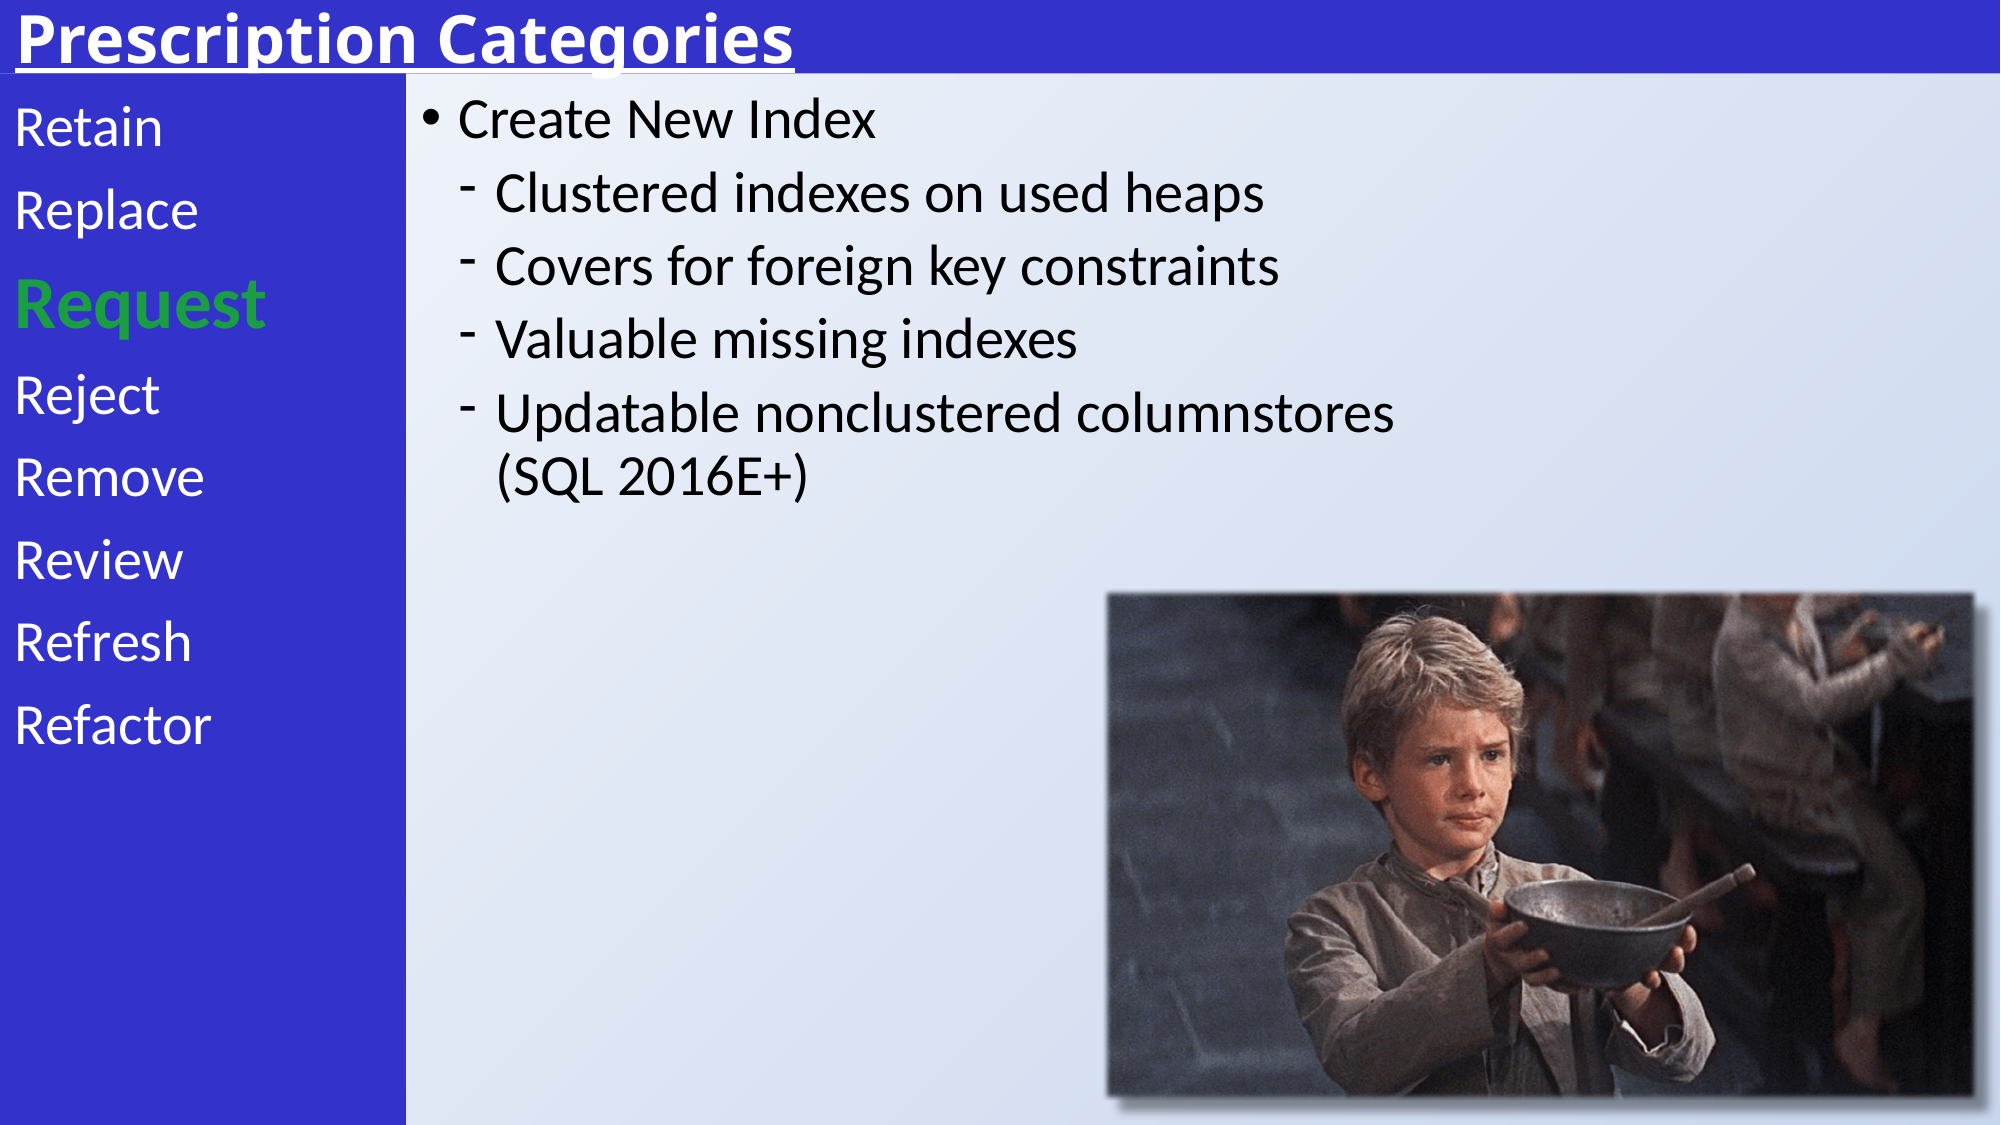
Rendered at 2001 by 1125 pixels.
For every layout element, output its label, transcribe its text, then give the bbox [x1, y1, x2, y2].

title Prescription Categories [0, 0, 2000, 73]
picture [1101, 588, 1979, 1101]
list Retain Replace Request Reject Remove Review Refresh Refactor [0, 73, 406, 1125]
list Create New Index Clustered indexes on used heaps Covers for foreign key constraints Valuable missing indexes Updatable nonclustered columnstores (SQL 2016E+) [406, 73, 2000, 1077]
